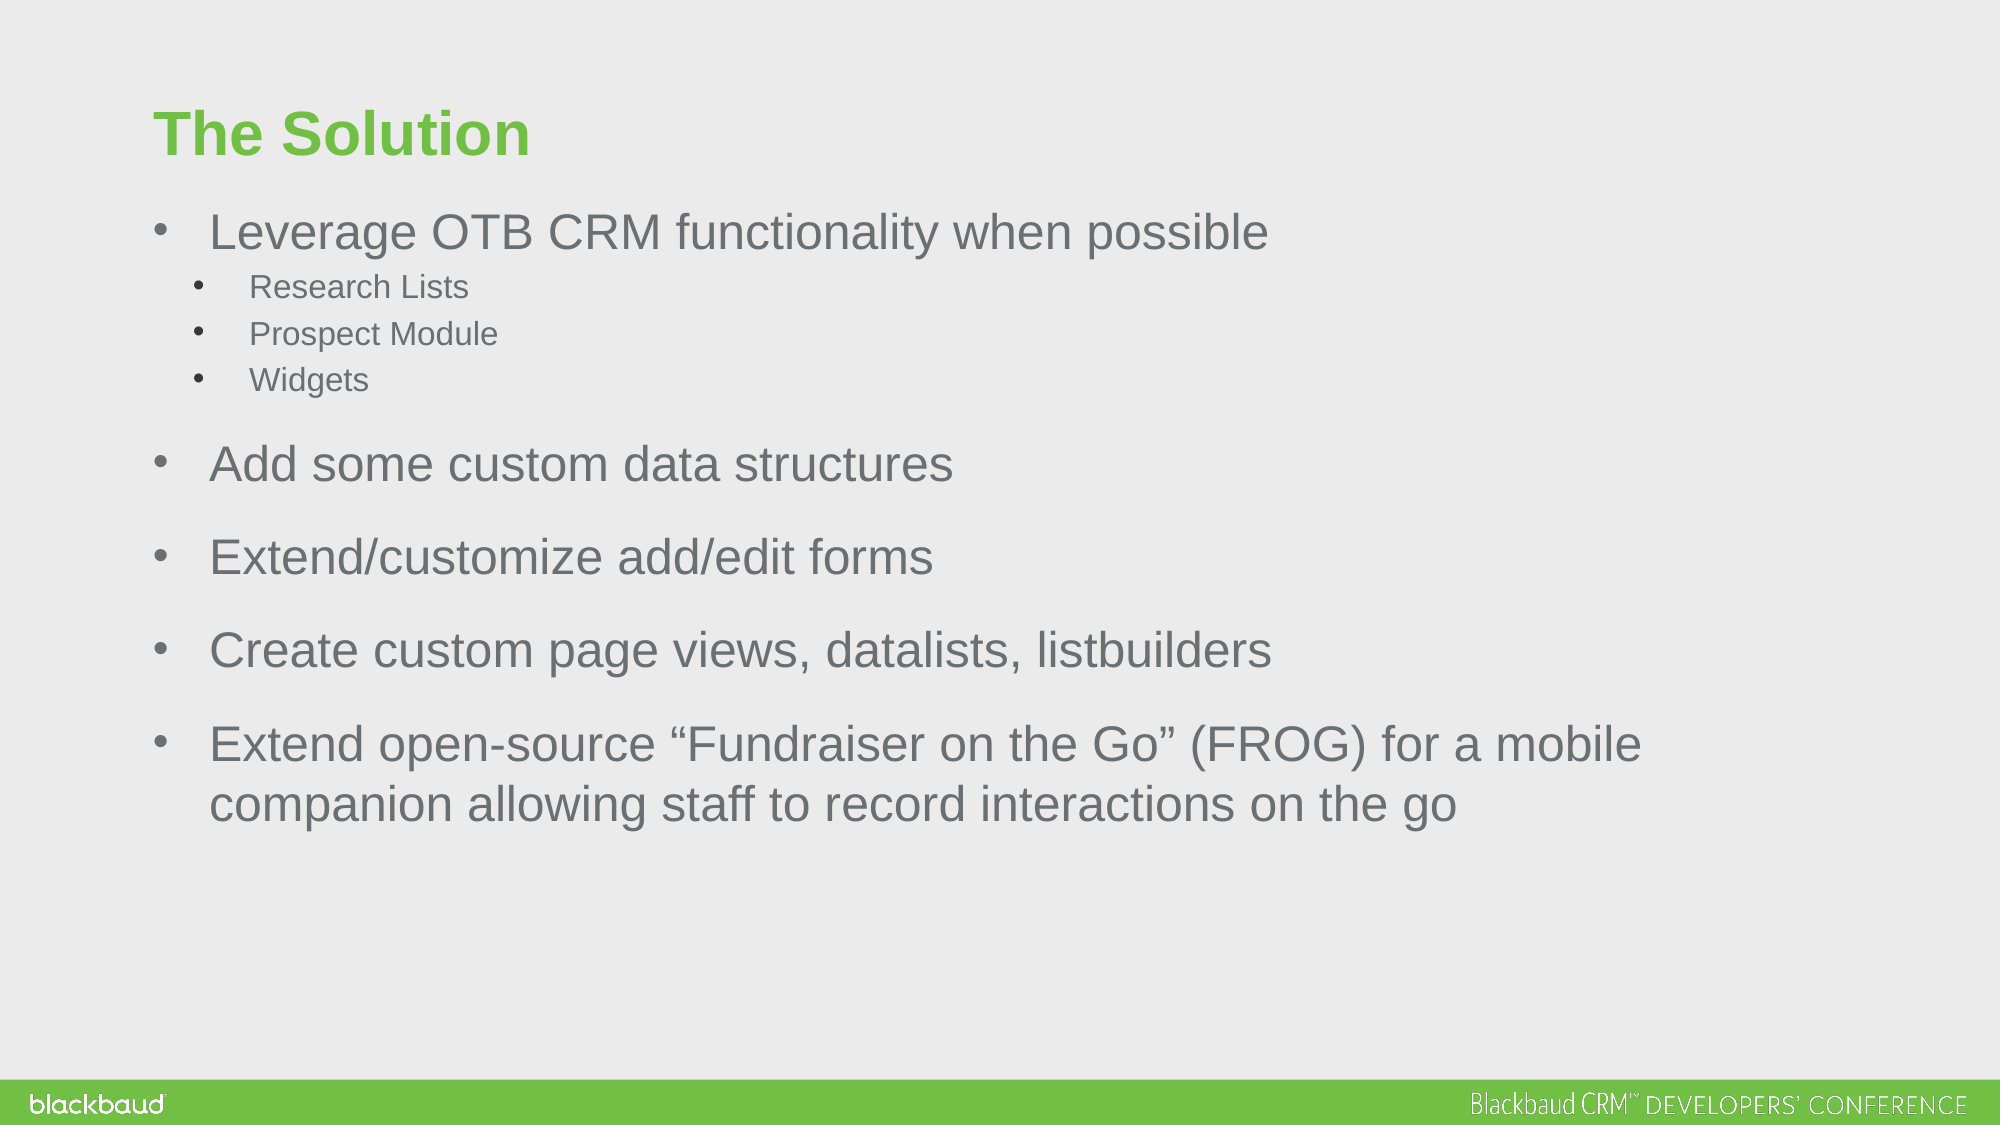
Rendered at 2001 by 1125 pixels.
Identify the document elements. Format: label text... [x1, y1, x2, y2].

picture [25, 1088, 169, 1119]
list Leverage OTB CRM functionality when possible Research Lists Prospect Module Widgets Add some custom data structures Extend/customize add/edit forms Create custom page views, datalists, listbuilders Extend open-source “Fundraiser on the Go” (FROG) for a mobile companion allowing staff to record interactions on the go [138, 191, 1862, 595]
picture [1468, 1088, 1970, 1118]
list The Solution [138, 85, 1863, 173]
